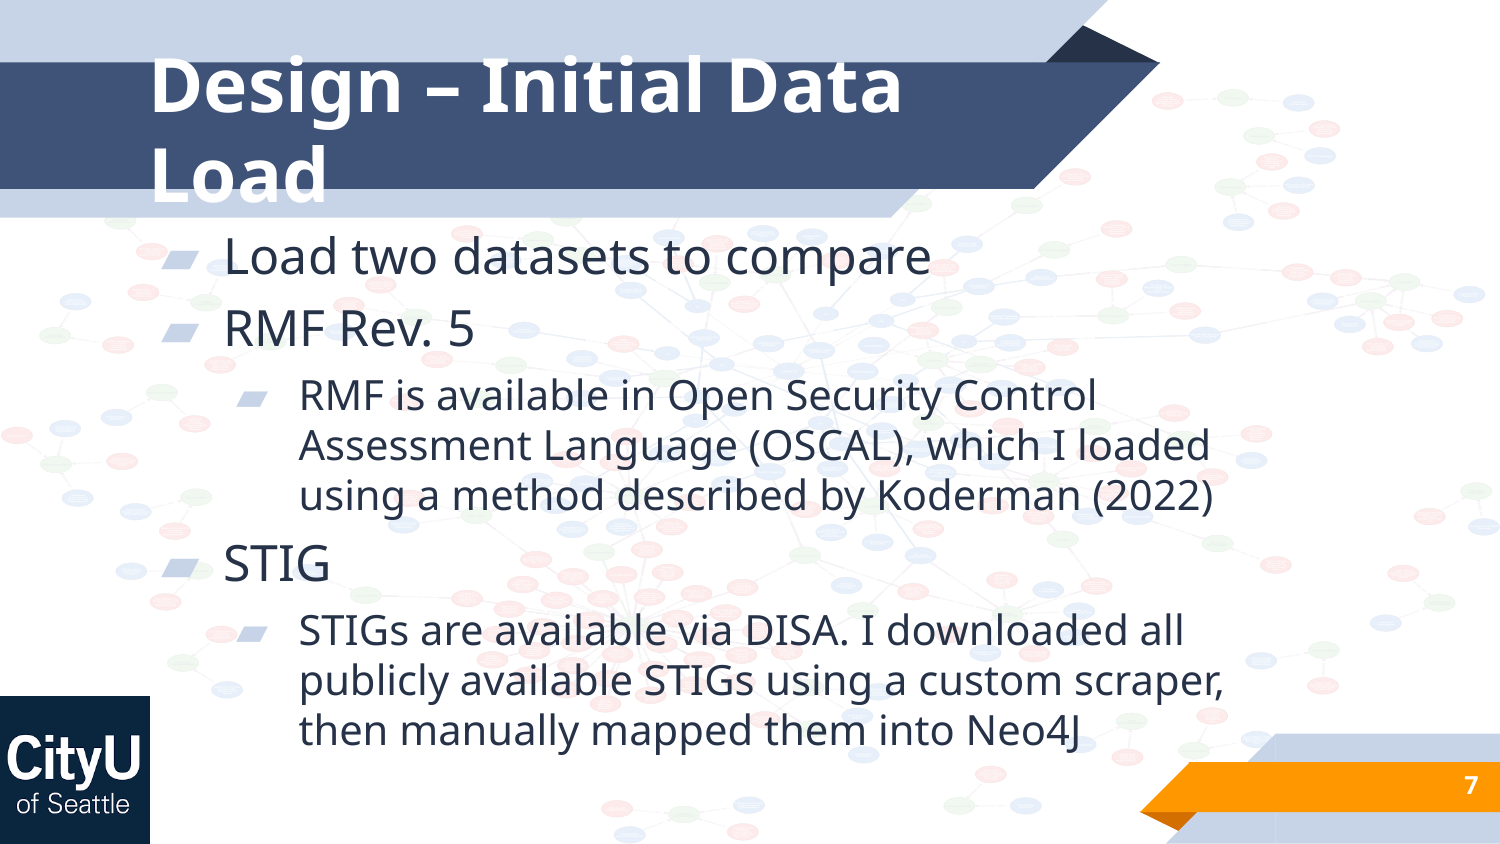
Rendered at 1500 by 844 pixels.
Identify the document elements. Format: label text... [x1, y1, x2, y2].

title Design – Initial Data Load [133, 64, 1035, 190]
picture [0, 696, 150, 844]
list Load two datasets to compare RMF Rev. 5 RMF is available in Open Security Control Assessment Language (OSCAL), which I loaded using a method described by Koderman (2022) STIG STIGs are available via DISA. I downloaded all publicly available STIGs using a custom scraper, then manually mapped them into Neo4J [133, 217, 1283, 761]
slide_number 7 [1249, 760, 1494, 813]
